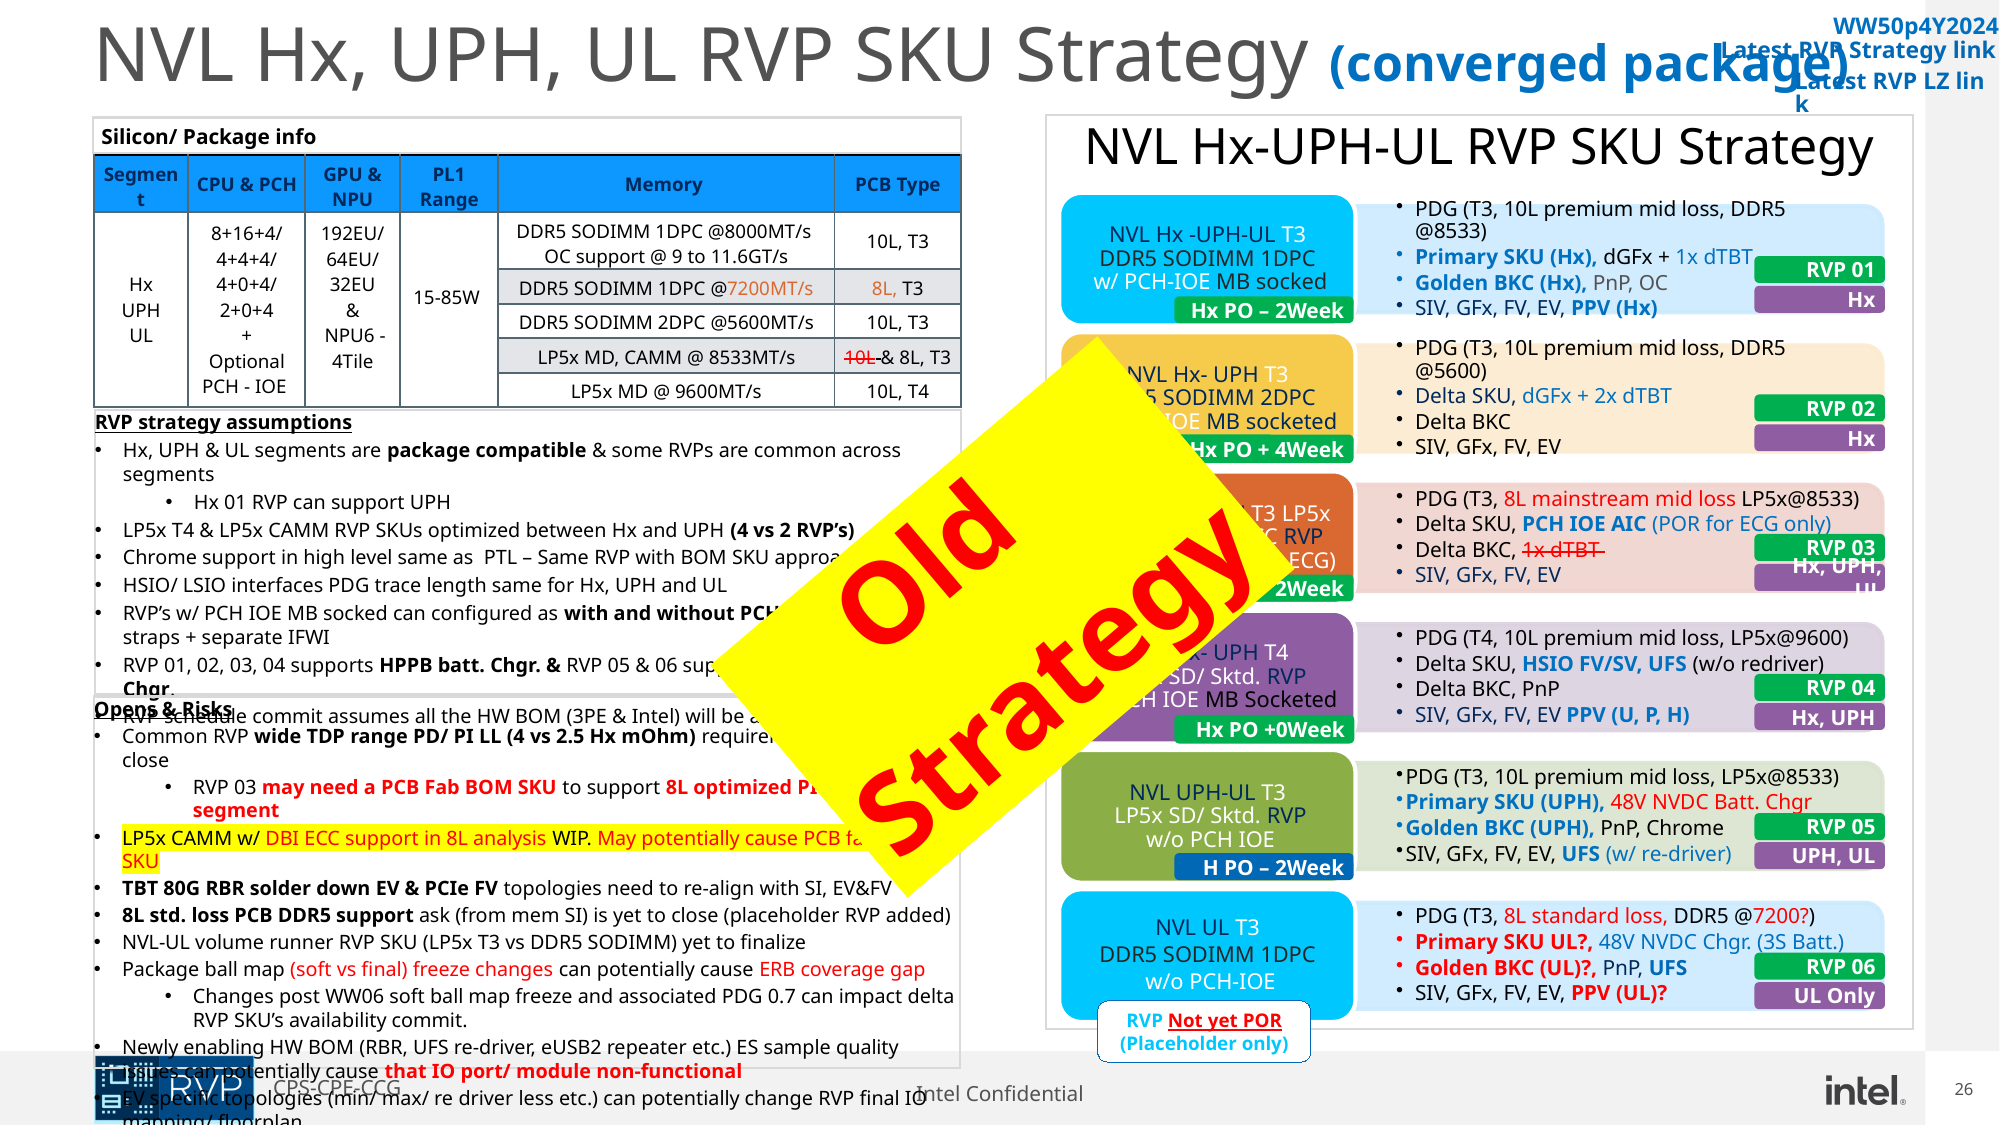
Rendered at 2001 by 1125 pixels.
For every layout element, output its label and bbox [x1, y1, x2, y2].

table_header [499, 156, 834, 211]
table_header [306, 156, 399, 211]
table_cell [835, 213, 960, 268]
table_cell [499, 339, 834, 372]
table_cell [835, 374, 960, 406]
table_cell [499, 305, 834, 337]
table_cell [835, 305, 960, 337]
table_cell [499, 374, 834, 406]
table_header [835, 156, 960, 211]
table_cell [401, 213, 497, 406]
picture [1826, 1075, 1906, 1105]
table_header [401, 156, 497, 211]
text_box [93, 117, 962, 154]
table_cell [499, 270, 834, 303]
table_header [95, 156, 187, 211]
table_cell [835, 339, 960, 372]
picture [94, 1069, 255, 1124]
table_cell [95, 213, 187, 406]
text_box [93, 0, 2000, 1069]
table_cell [835, 270, 960, 303]
table_cell [306, 213, 399, 406]
table_header [189, 156, 304, 211]
table_cell [189, 213, 304, 406]
table_cell [499, 213, 834, 268]
